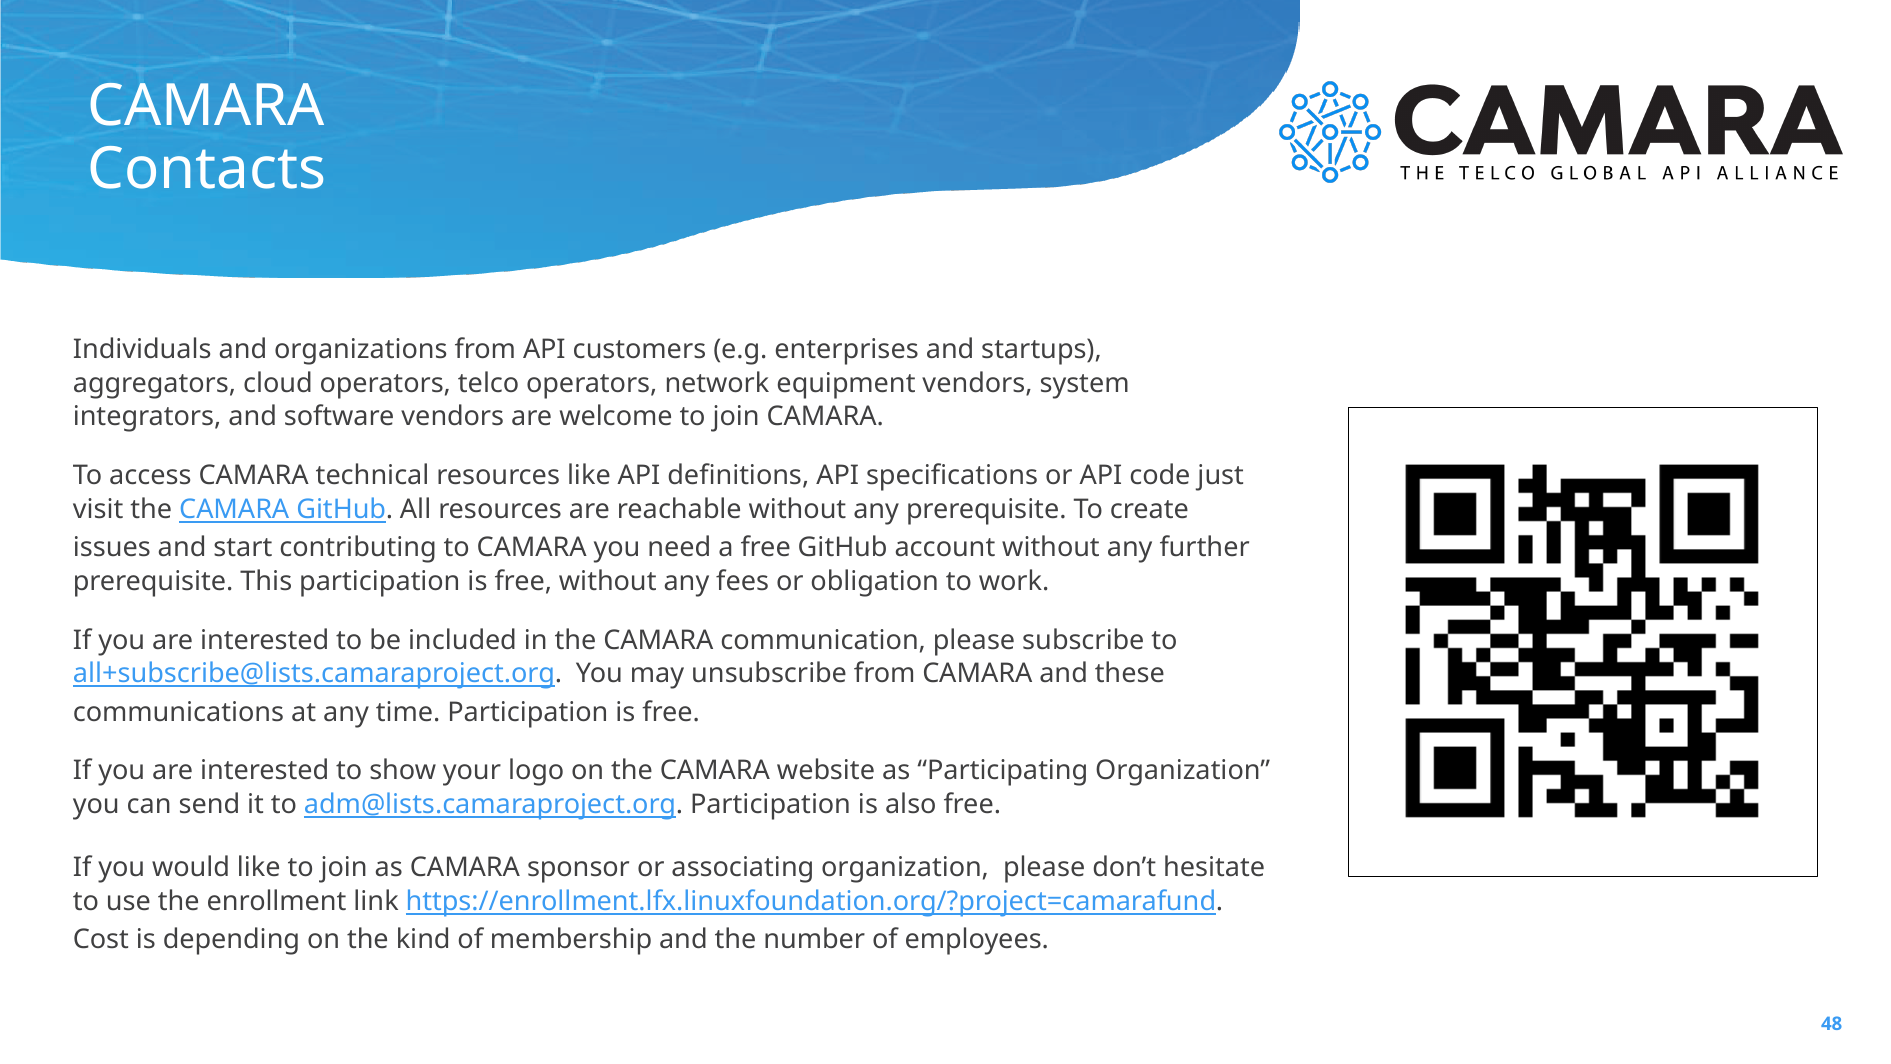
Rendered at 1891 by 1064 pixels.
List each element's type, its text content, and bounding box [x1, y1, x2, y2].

list Individuals and organizations from API customers (e.g. enterprises and startups), aggregators, cloud operators, telco operators, network equipment vendors, system integrators, and software vendors are welcome to join CAMARA. To access CAMARA technical resources like API definitions, API specifications or API code just visit the CAMARA GitHub. All resources are reachable without any prerequisite. To create issues and start contributing to CAMARA you need a free GitHub account without any further prerequisite. This participation is free, without any fees or obligation to work. If you are interested to be included in the CAMARA communication, please subscribe to all+subscribe@lists.camaraproject.org. You may unsubscribe from CAMARA and these communications at any time. Participation is free. If you are interested to show your logo on the CAMARA website as “Participating Organization” you can send it to adm@lists.camaraproject.org. Participation is also free. If you would like to join as CAMARA sponsor or associating organization, please don’t hesitate to use the enrollment link https://enrollment.lfx.linuxfoundation.org/?project=camarafund. Cost is depending on the kind of membership and the number of employees. [72, 329, 1272, 1007]
picture [0, 0, 1300, 278]
picture [1348, 407, 1818, 877]
title CAMARA Contacts [72, 67, 1869, 197]
